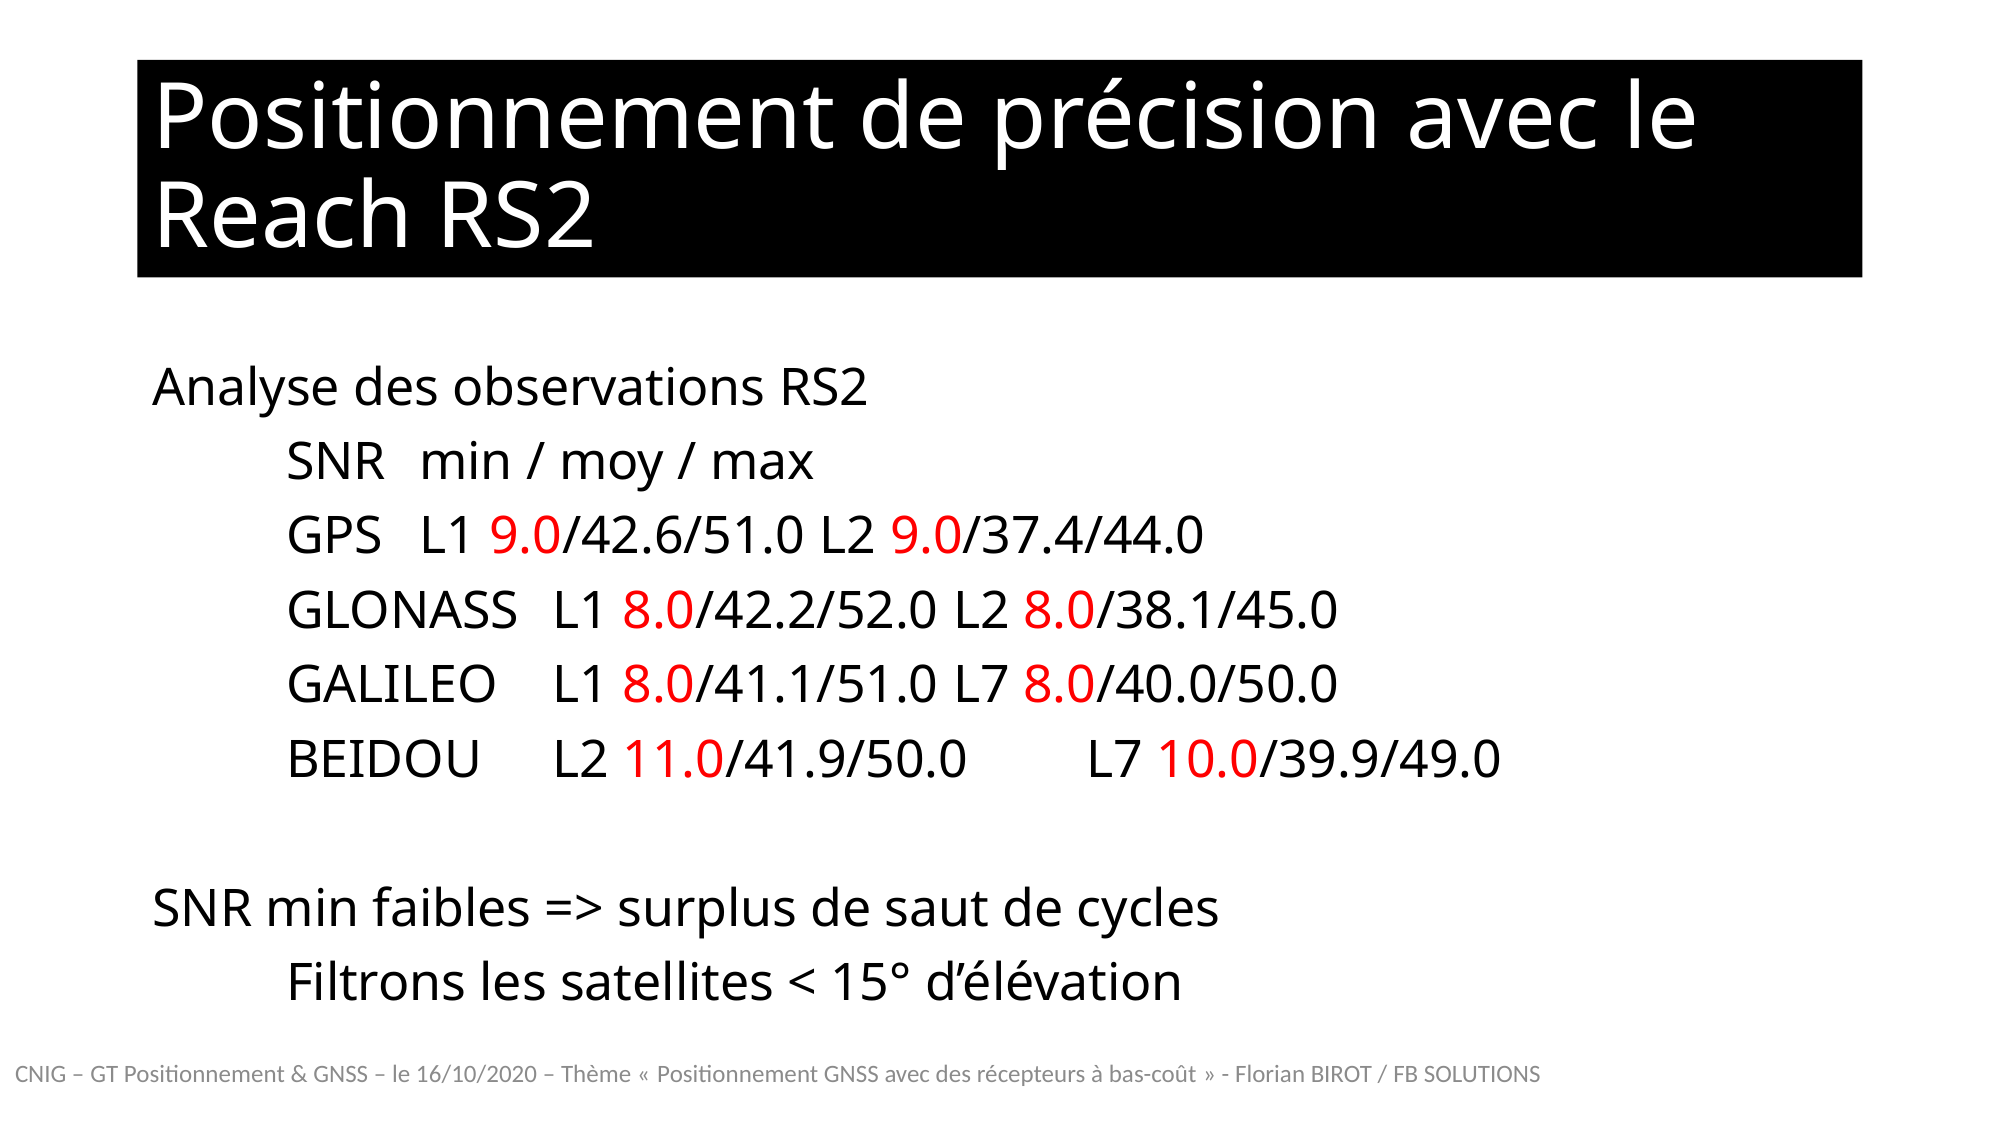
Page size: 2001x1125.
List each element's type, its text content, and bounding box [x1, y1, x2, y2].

text_box Analyse des observations RS2 SNR min / moy / max GPS L1 9.0/42.6/51.0 L2 9.0/37.4/44.0 GLONASS L1 8.0/42.2/52.0 L2 8.0/38.1/45.0 GALILEO L1 8.0/41.1/51.0 L7 8.0/40.0/50.0 BEIDOU L2 11.0/41.9/50.0 L7 10.0/39.9/49.0 SNR min faibles => surplus de saut de cycles Filtrons les satellites < 15° d’élévation [137, 352, 1961, 1024]
footer CNIG – GT Positionnement & GNSS – le 16/10/2020 – Thème « Positionnement GNSS avec des récepteurs à bas-coût » - Florian BIROT / FB SOLUTIONS [0, 1042, 1882, 1103]
title Positionnement de précision avec le Reach RS2 [137, 59, 1863, 278]
